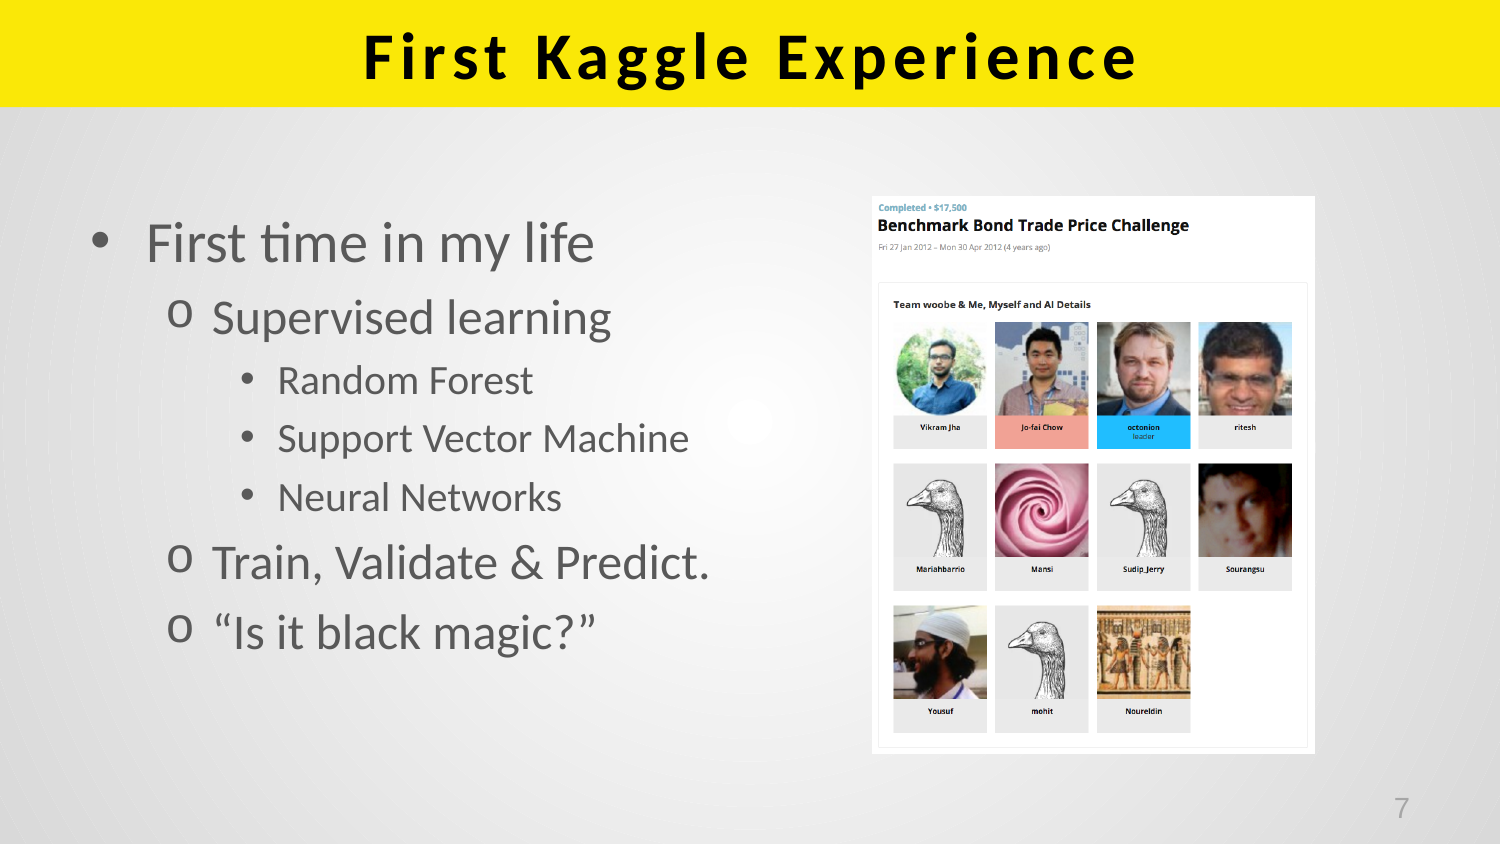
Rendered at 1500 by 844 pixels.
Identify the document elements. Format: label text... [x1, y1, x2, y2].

slide_number 7 [1074, 782, 1425, 827]
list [872, 196, 1316, 754]
title First Kaggle Experience [75, 0, 1425, 108]
list First time in my life Supervised learning Random Forest Support Vector Machine Neural Networks Train, Validate & Predict. “Is it black magic?” [75, 196, 738, 754]
